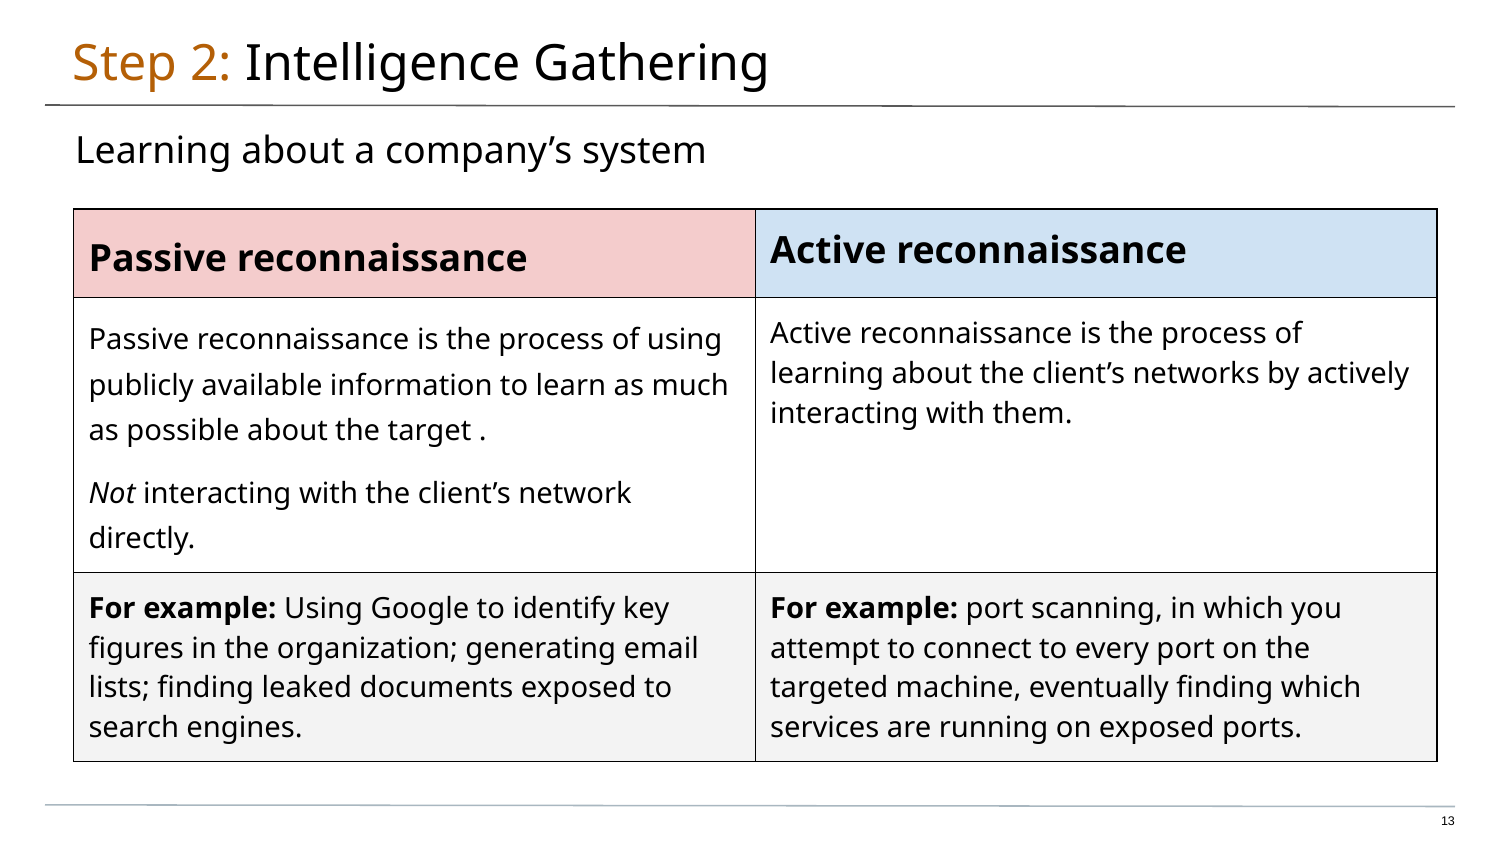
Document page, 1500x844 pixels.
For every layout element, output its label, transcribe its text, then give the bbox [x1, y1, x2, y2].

table_cell For example: Using Google to identify key figures in the organization; generating email lists; finding leaked documents exposed to search engines. [74, 573, 755, 761]
title Step 2: Intelligence Gathering [0, 0, 1500, 88]
table_header Passive reconnaissance [74, 210, 755, 297]
subtitle Learning about a company’s system [0, 110, 1500, 171]
table_cell Active reconnaissance is the process of learning about the client’s networks by actively interacting with them. [756, 298, 1436, 572]
slide_number ‹#› [1412, 813, 1455, 831]
table_header Active reconnaissance [756, 210, 1436, 297]
table_cell Passive reconnaissance is the process of using publicly available information to learn as much as possible about the target . Not interacting with the client’s network directly. [74, 298, 755, 572]
table_cell For example: port scanning, in which you attempt to connect to every port on the targeted machine, eventually finding which services are running on exposed ports. [756, 573, 1436, 761]
